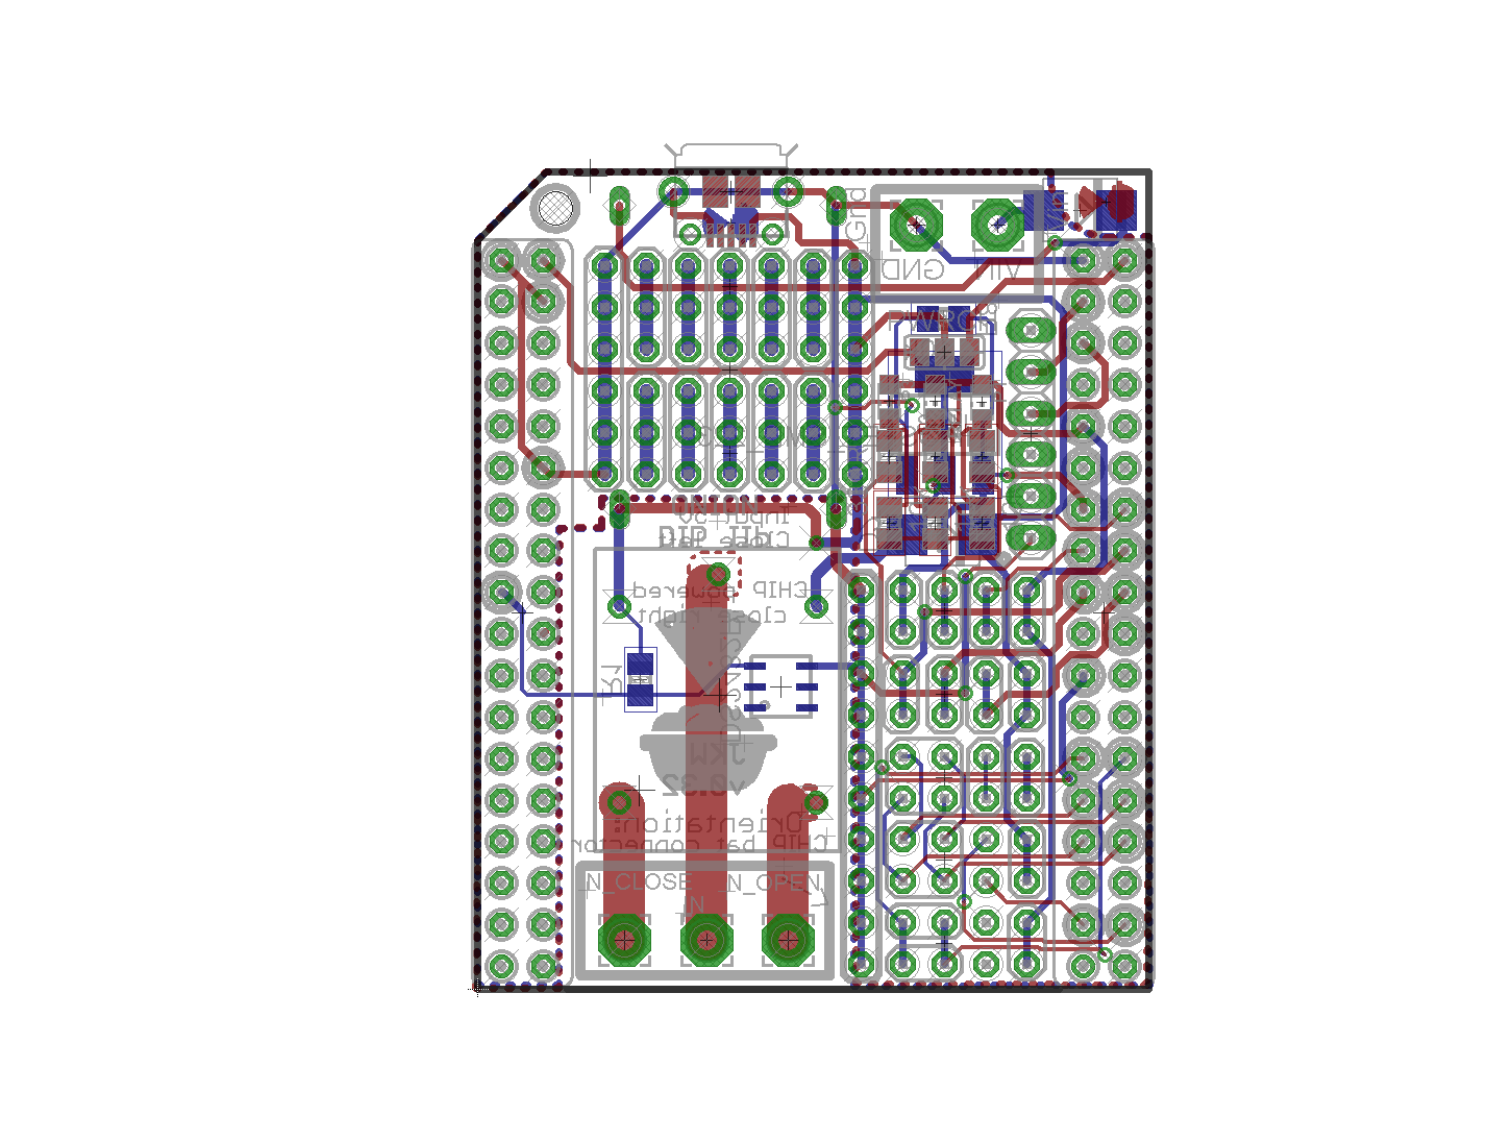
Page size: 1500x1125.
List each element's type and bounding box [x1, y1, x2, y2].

picture [466, 136, 1164, 998]
